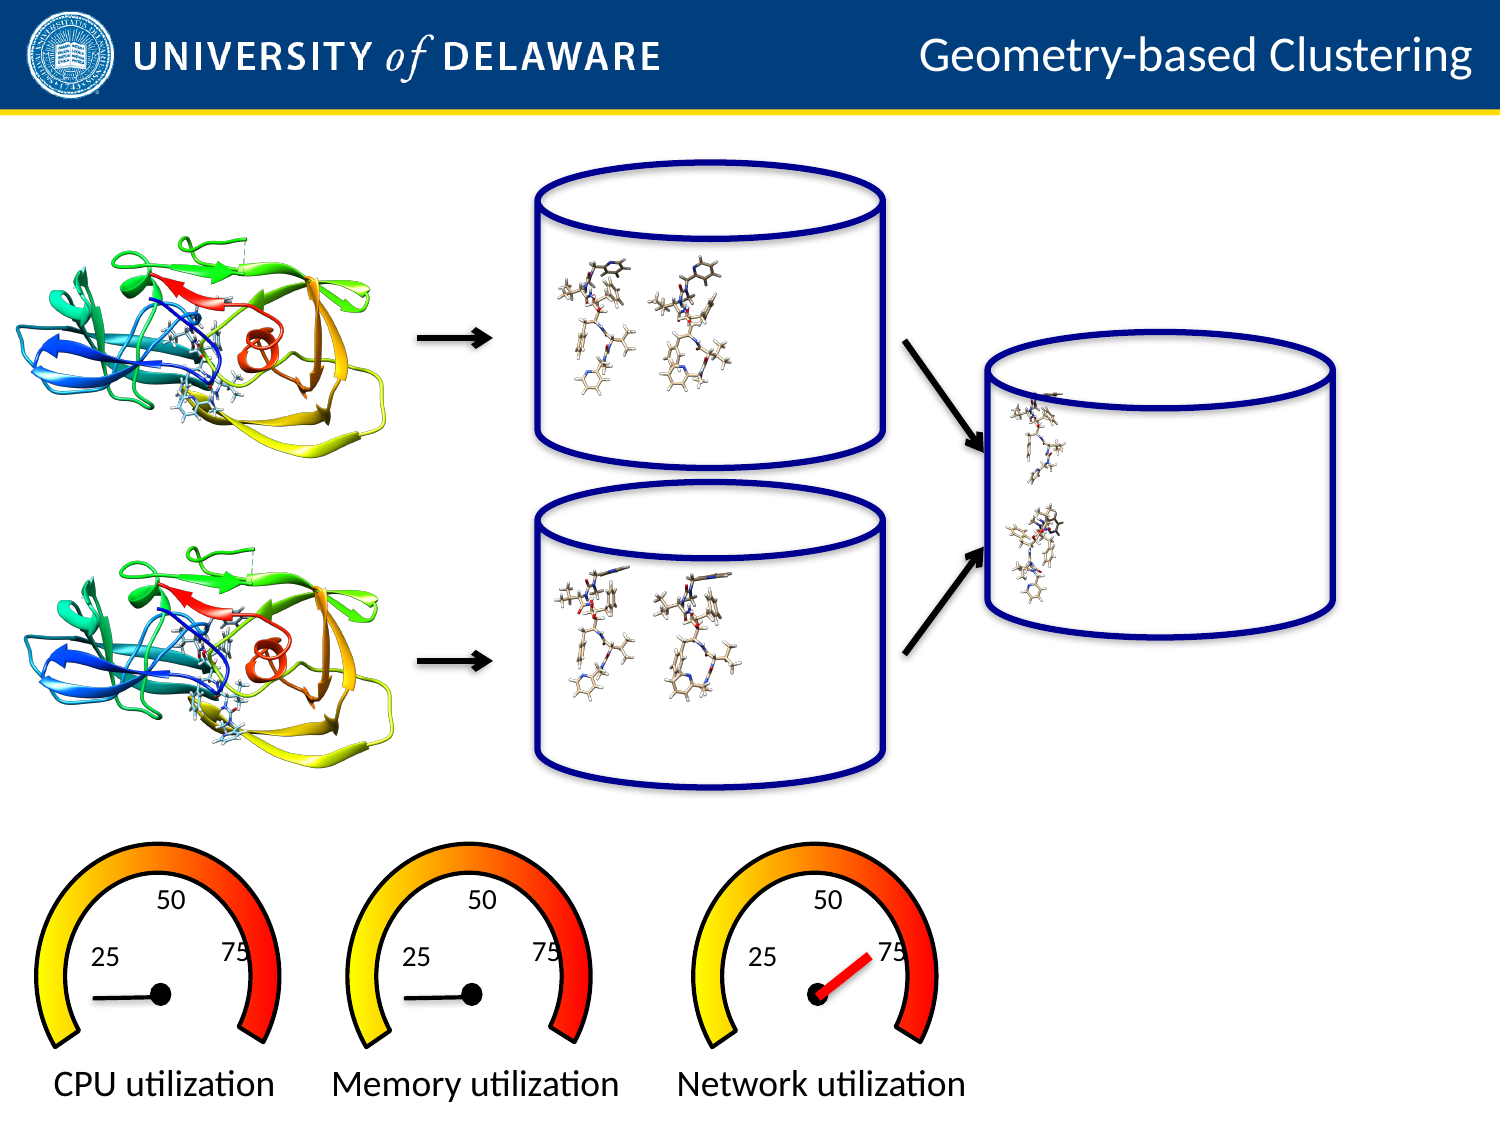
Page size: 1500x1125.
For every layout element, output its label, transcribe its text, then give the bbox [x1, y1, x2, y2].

picture [0, 0, 1500, 1125]
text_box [904, 340, 985, 454]
text_box [536, 481, 884, 789]
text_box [35, 843, 293, 1113]
text_box [536, 161, 884, 469]
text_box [904, 546, 985, 655]
text_box [989, 331, 1334, 639]
text_box Geometry-based Clustering [903, 14, 1488, 89]
text_box [986, 373, 997, 611]
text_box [314, 843, 638, 1113]
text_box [659, 843, 985, 1113]
